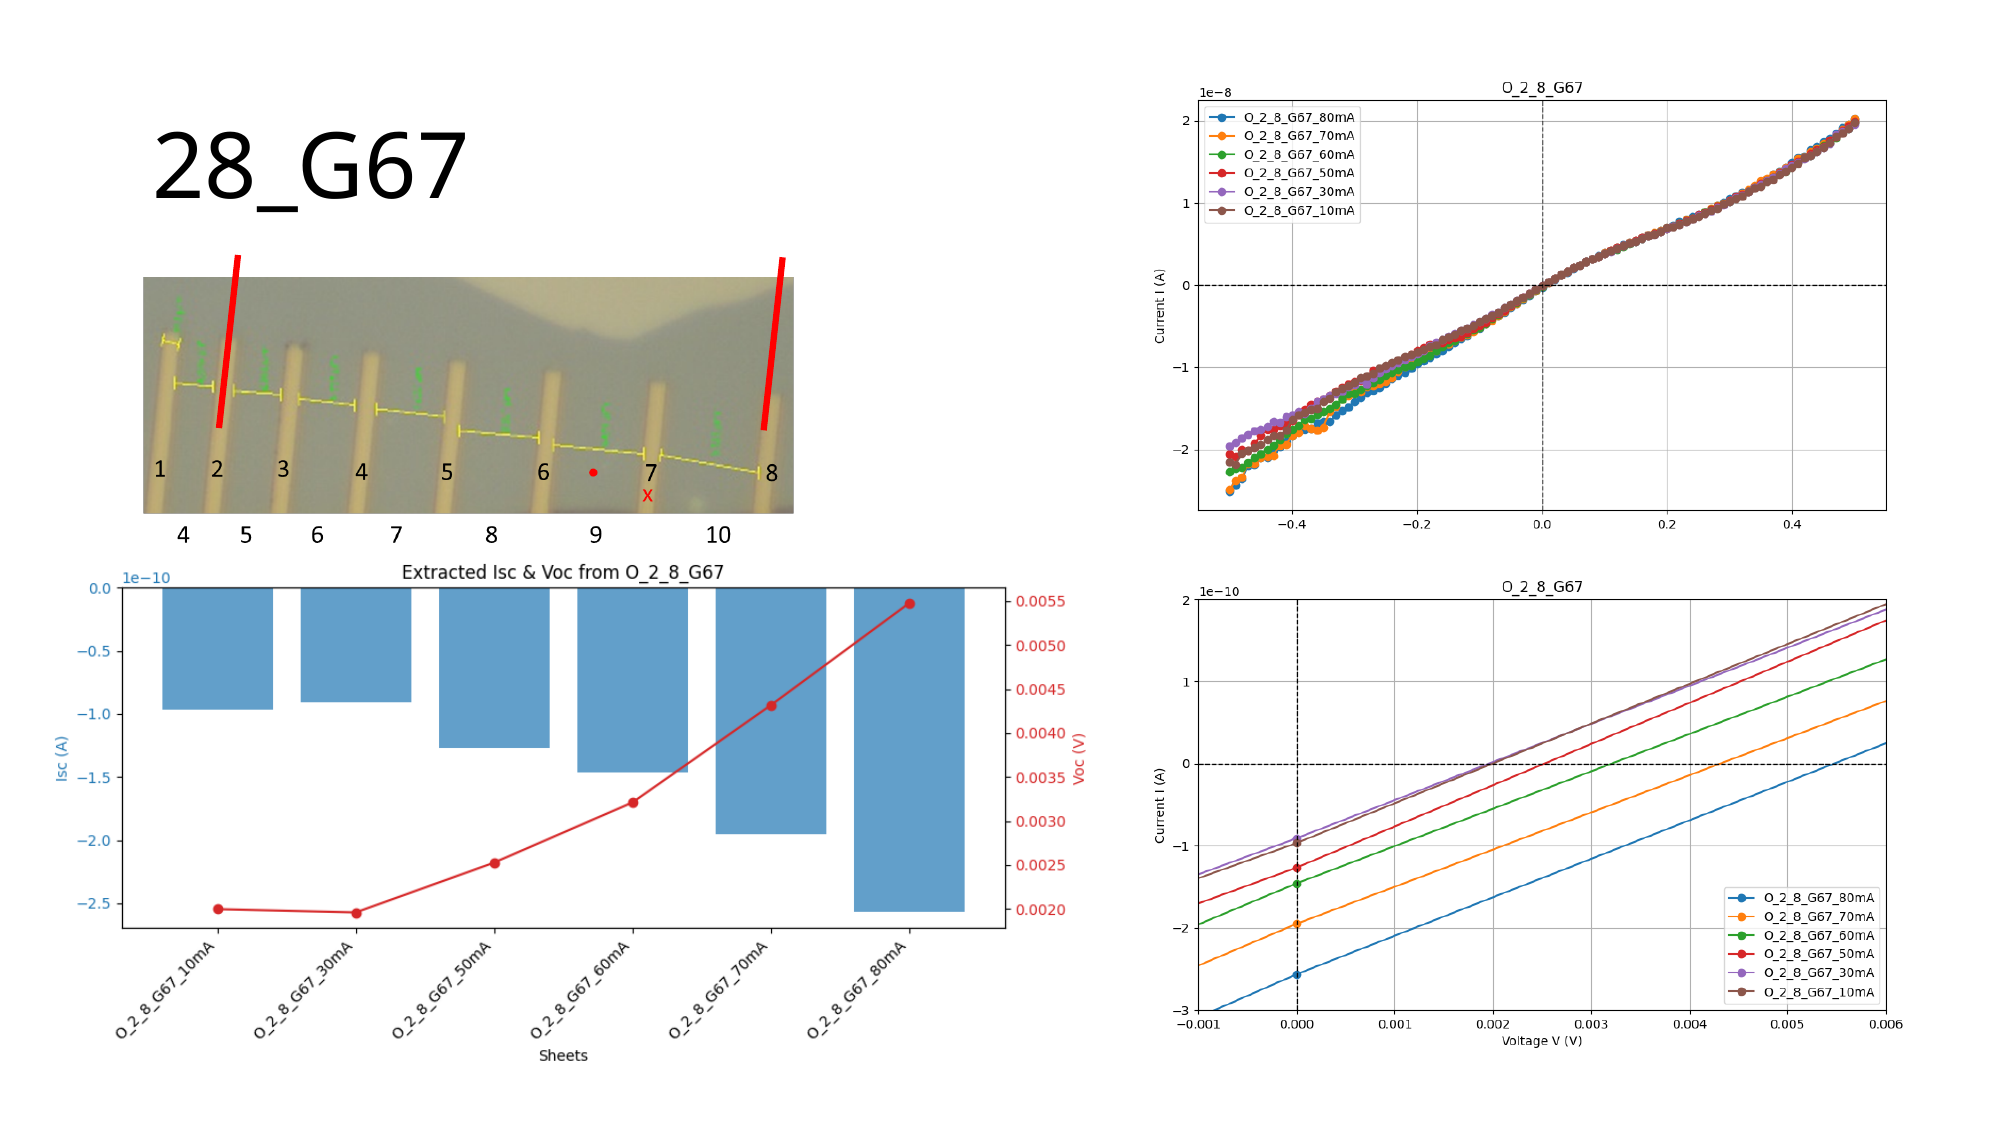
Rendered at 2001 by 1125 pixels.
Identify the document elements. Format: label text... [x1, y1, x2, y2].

picture [39, 35, 1974, 1080]
title 28_G67 [137, 59, 1087, 278]
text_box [763, 257, 783, 431]
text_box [218, 254, 238, 429]
